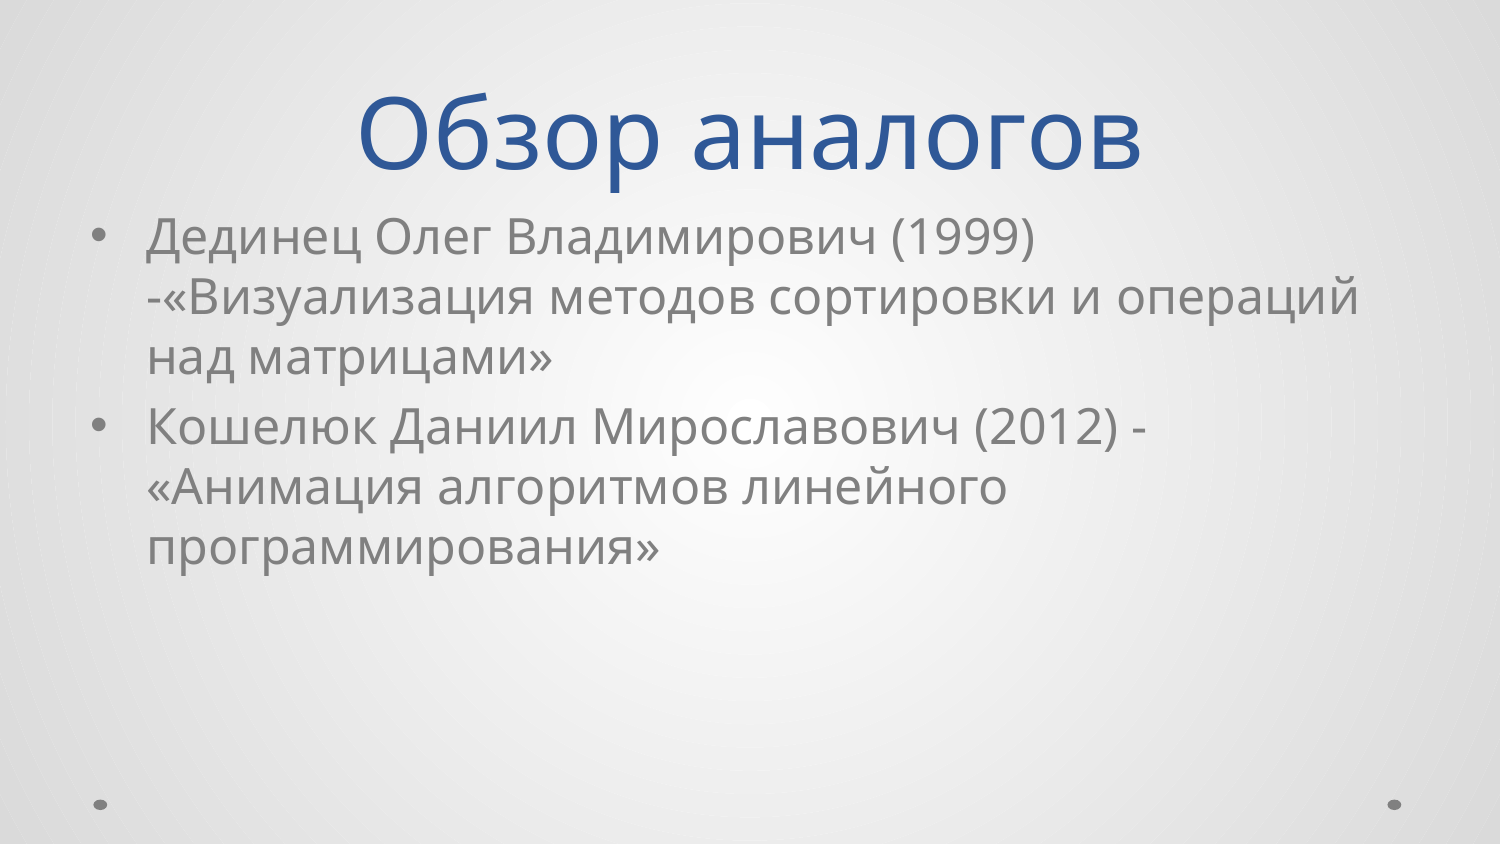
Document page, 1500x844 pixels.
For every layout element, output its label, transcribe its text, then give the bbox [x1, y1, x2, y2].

title Обзор аналогов [75, 0, 1425, 196]
list Дединец Олег Владимирович (1999) -«Визуализация методов сортировки и операций над матрицами» Кошелюк Даниил Мирославович (2012) - «Анимация алгоритмов линейного программирования» [75, 196, 1425, 754]
